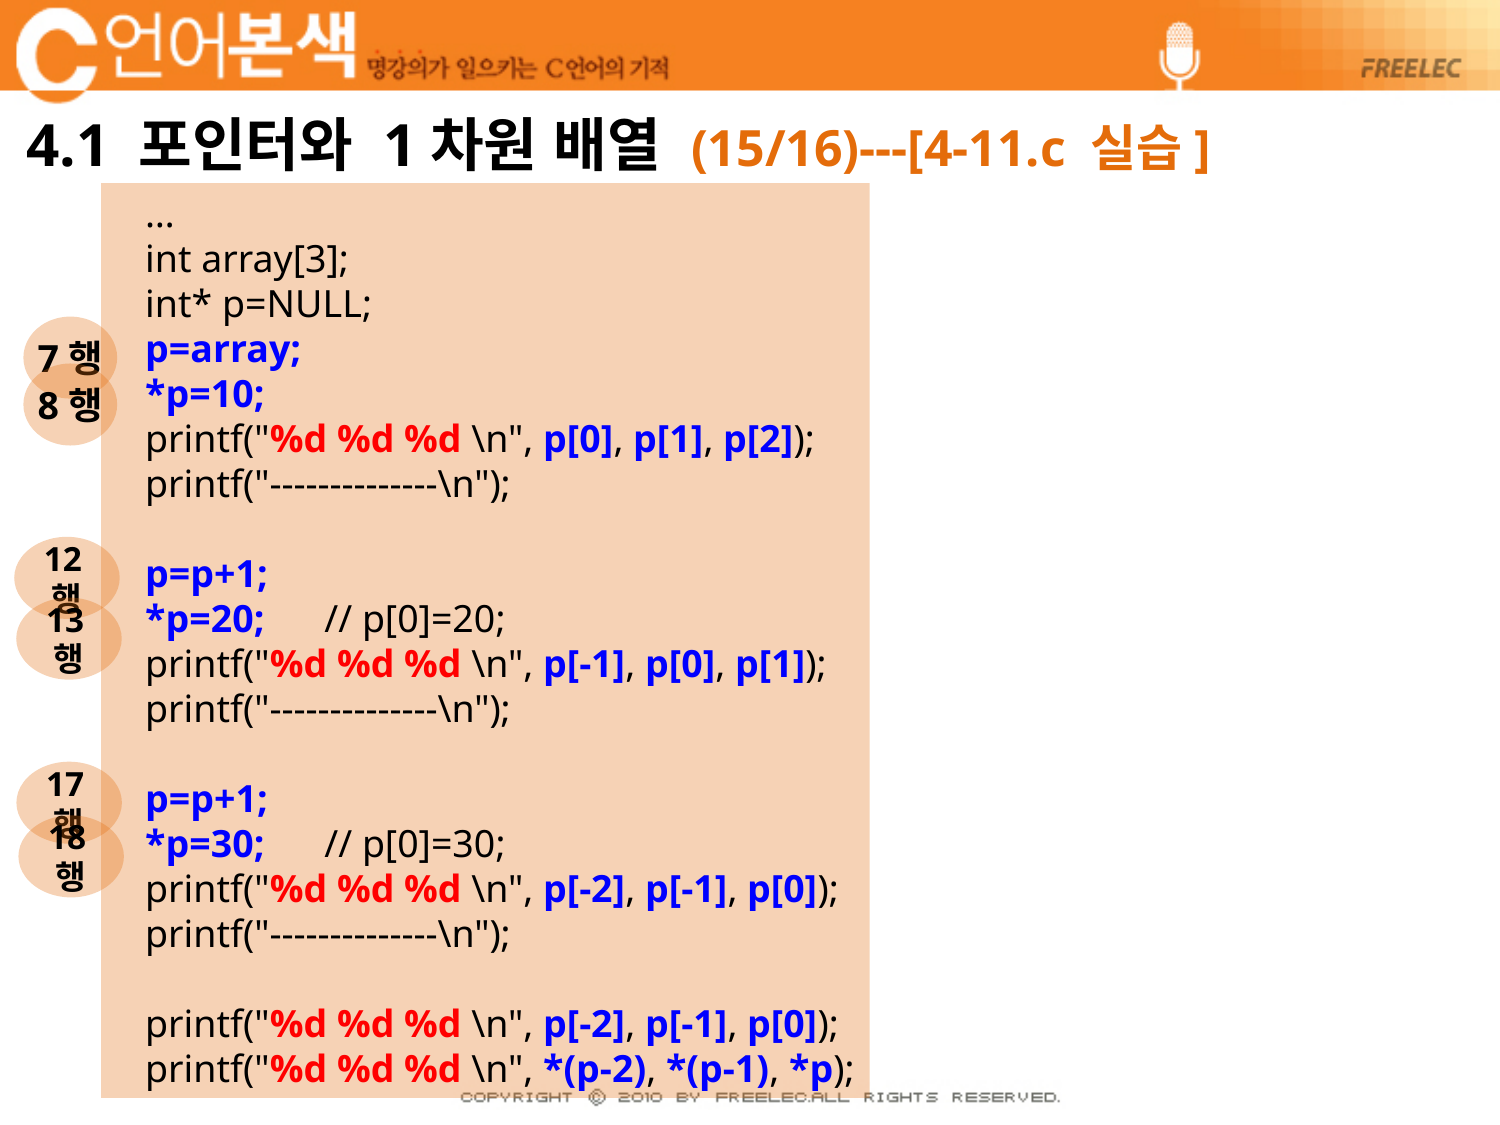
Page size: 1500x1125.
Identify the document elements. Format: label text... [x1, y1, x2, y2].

text_box 8행 [21, 361, 120, 448]
text_box 12행 [12, 534, 122, 609]
text_box … int array[3]; int* p=NULL; p=array; *p=10; printf("%d %d %d \n", p[0], p[1], p[2]); printf("--------------\n"); p=p+1; *p=20; // p[0]=20; printf("%d %d %d \n", p[-1], p[0], p[1]); printf("--------------\n"); p=p+1; *p=30; // p[0]=30; printf("%d %d %d \n", p[-2], p[-1], p[0]); printf("--------------\n"); printf("%d %d %d \n", p[-2], p[-1], p[0]); printf("%d %d %d \n", *(p-2), *(p-1), *p); [101, 183, 870, 1098]
text_box 17행 [14, 759, 124, 830]
text_box 13행 [14, 595, 124, 682]
text_box 18행 [16, 813, 126, 900]
picture [0, 0, 1500, 1125]
title 4.1 포인터와 1차원 배열 (15/16)---[4-11.c 실습] [11, 107, 1500, 178]
text_box 7행 [21, 314, 120, 381]
